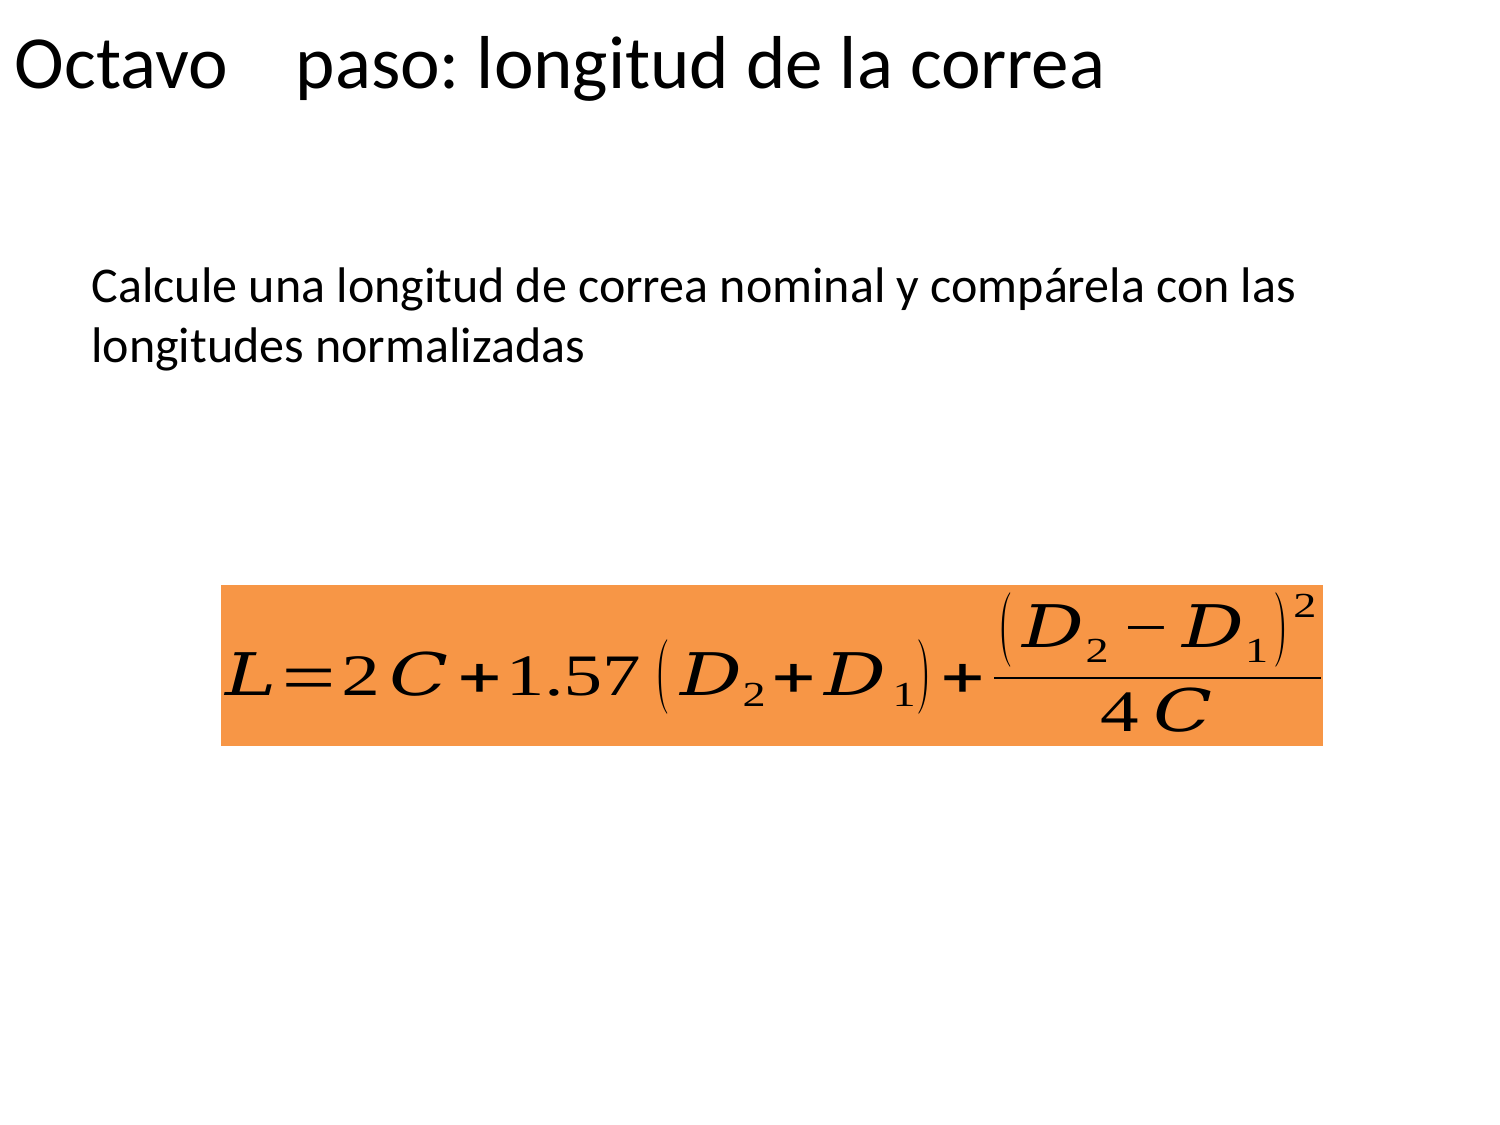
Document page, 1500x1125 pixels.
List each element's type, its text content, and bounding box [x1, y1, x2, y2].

text_box Calcule una longitud de correa nominal y compárela con las longitudes normalizadas [76, 245, 1341, 380]
text_box Octavo paso: longitud de la correa [0, 6, 1275, 248]
